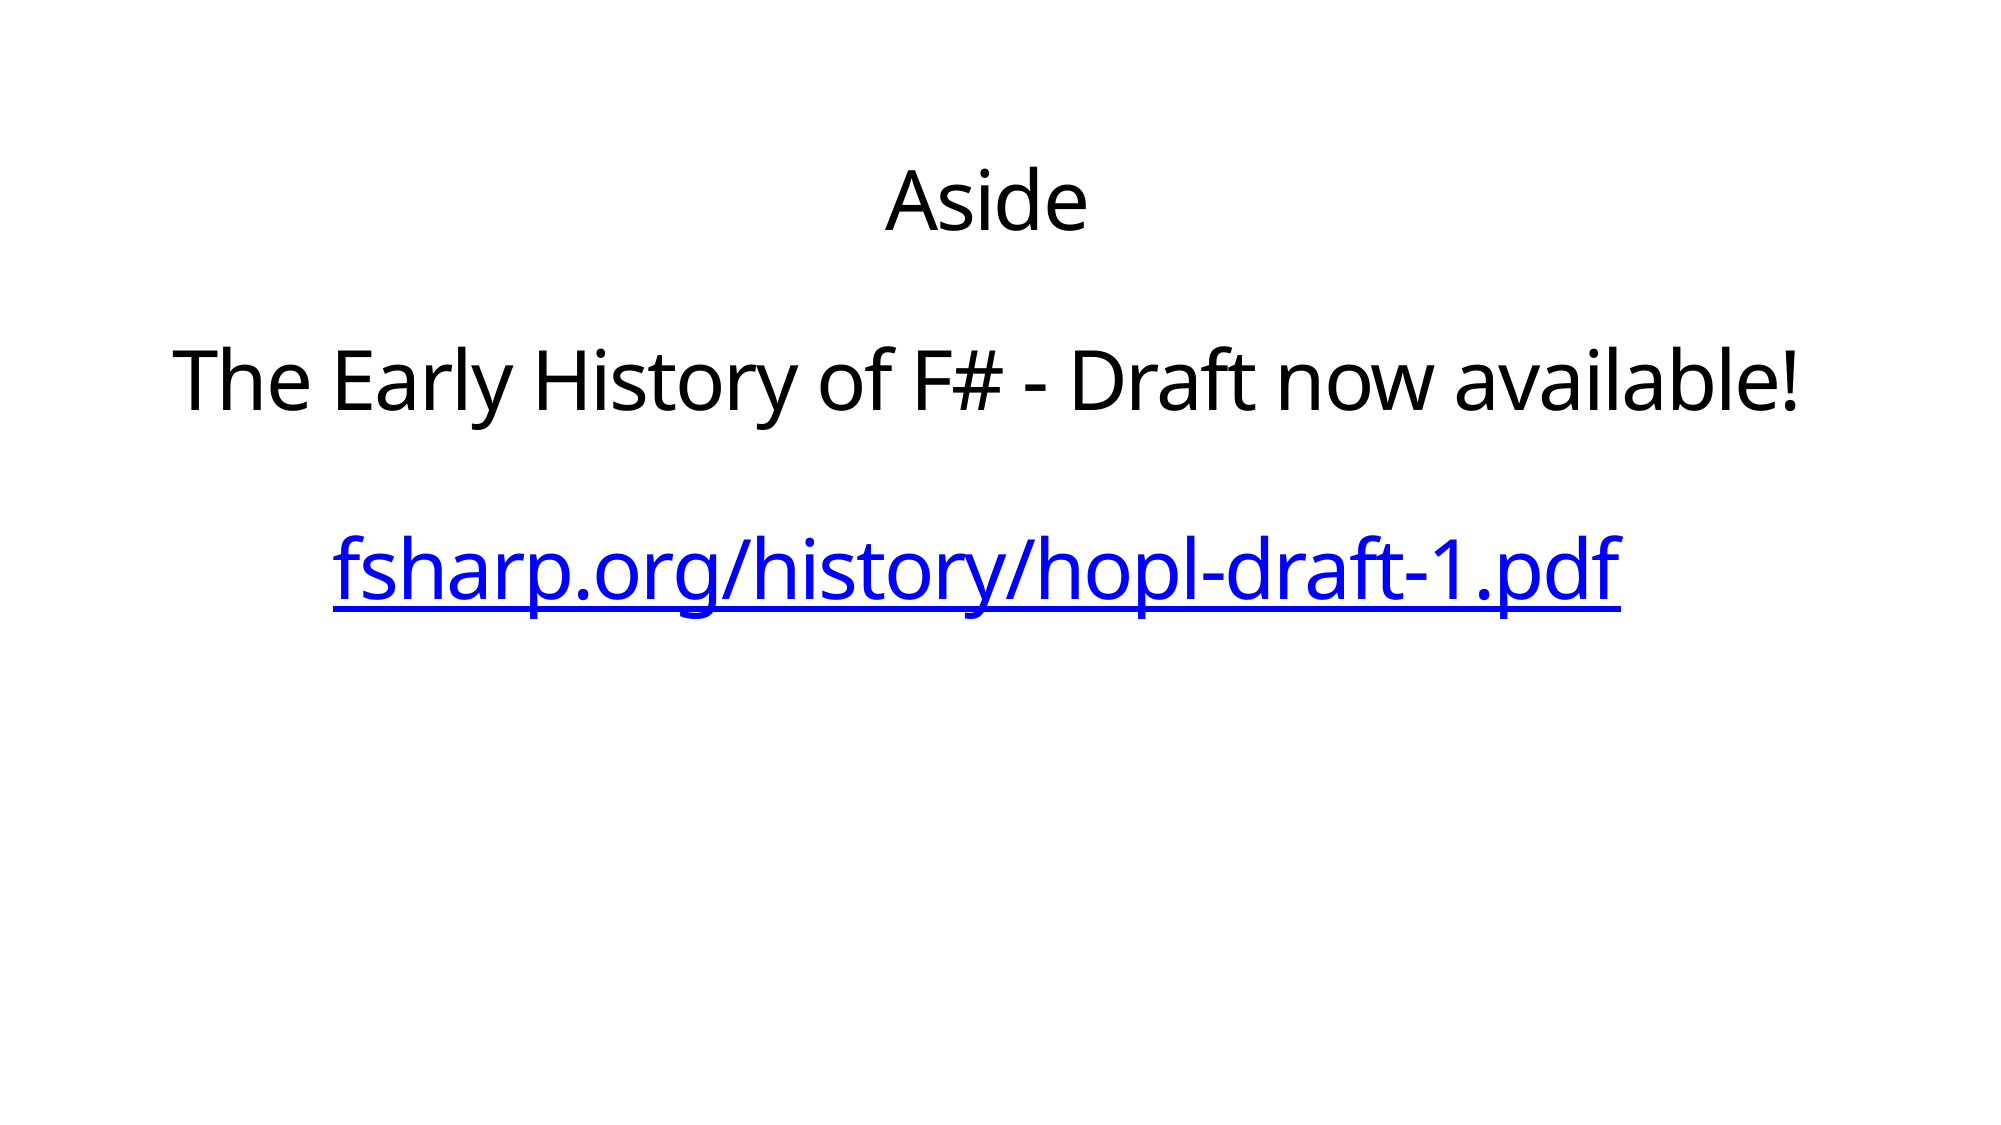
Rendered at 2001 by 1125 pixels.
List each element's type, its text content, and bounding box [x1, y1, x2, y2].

title Aside The Early History of F# - Draft now available! fsharp.org/history/hopl-draft-1.pdf [71, 158, 1905, 715]
